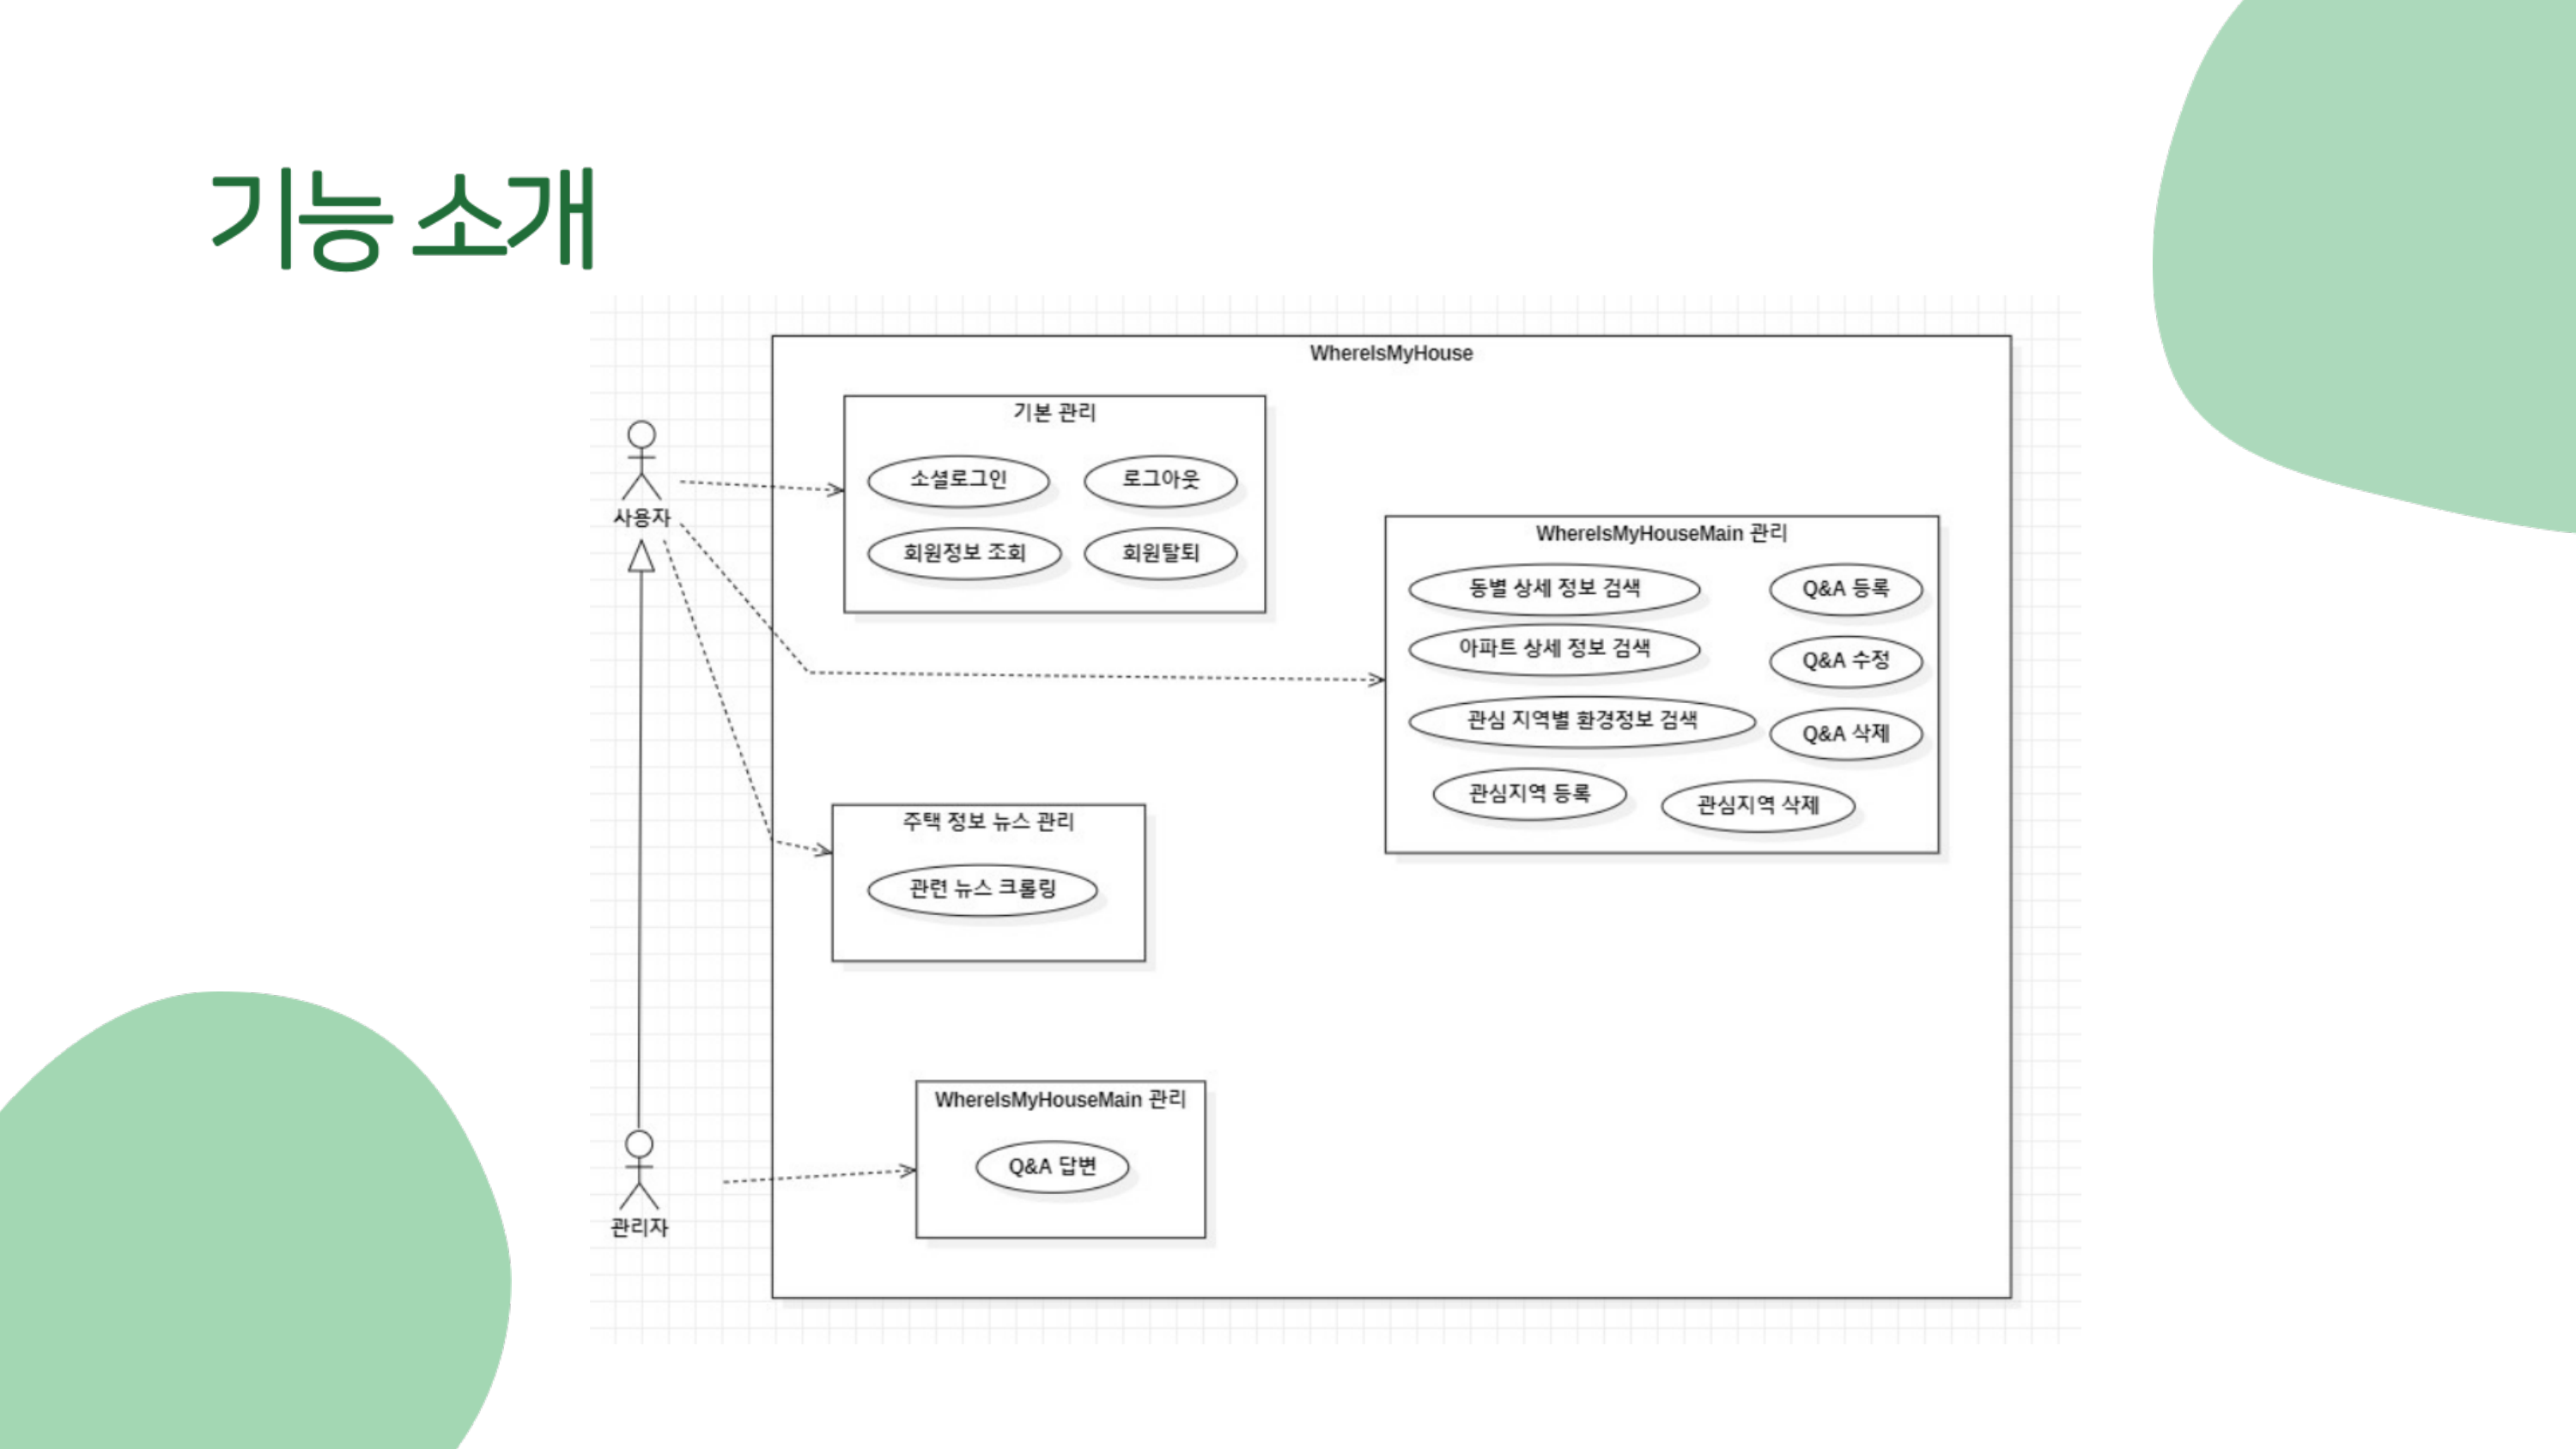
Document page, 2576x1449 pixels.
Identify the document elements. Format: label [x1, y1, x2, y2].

text_box [590, 295, 2081, 1344]
picture [162, 104, 721, 401]
text_box [2153, 0, 2576, 537]
text_box [0, 991, 512, 1449]
